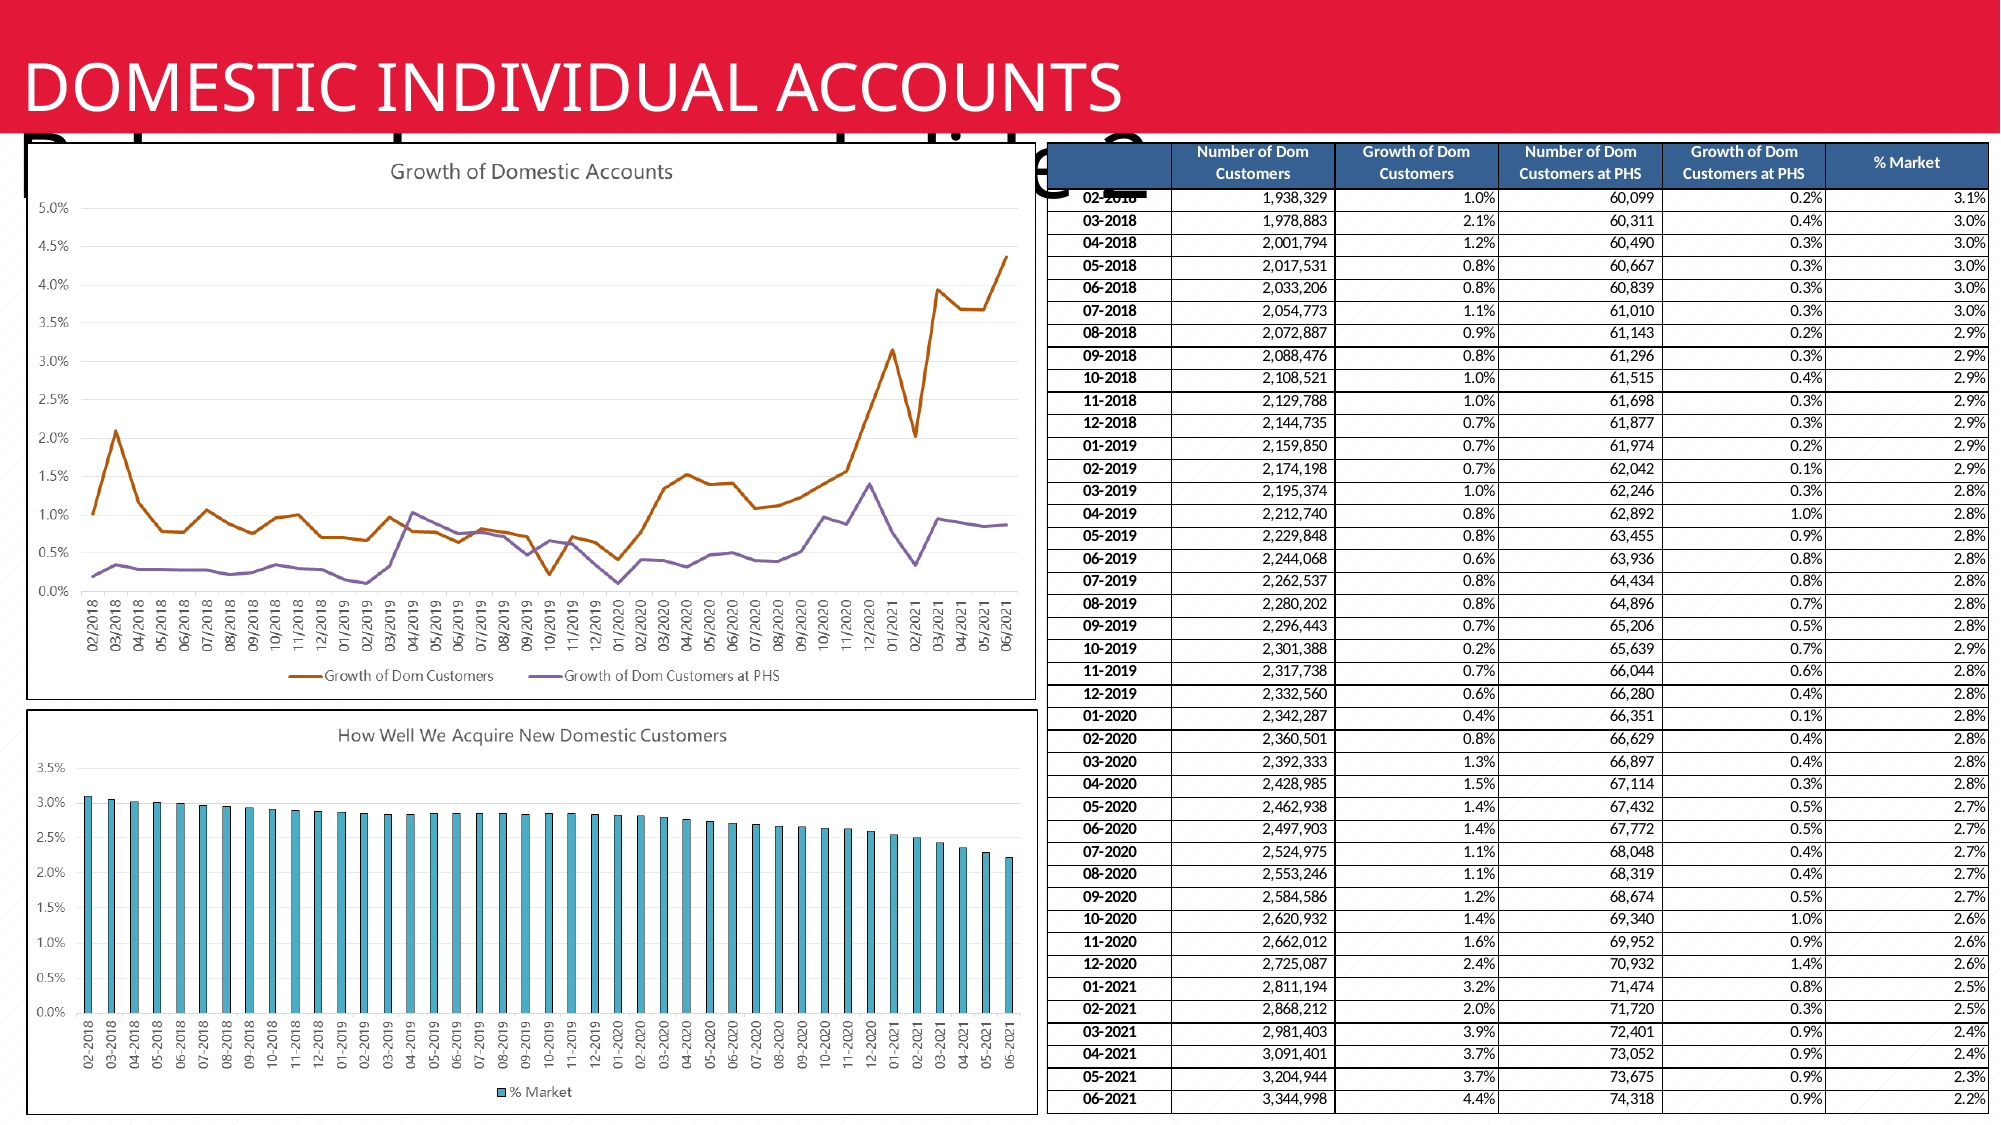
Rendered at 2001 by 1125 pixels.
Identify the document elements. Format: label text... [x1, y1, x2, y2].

picture [26, 142, 1036, 701]
text_box DOMESTIC INDIVIDUAL ACCOUNTS [8, 37, 1141, 133]
title Balanced scorecard slide 2 [0, 134, 1725, 278]
text_box [0, 0, 2000, 134]
picture [1046, 142, 1991, 1115]
picture [26, 709, 1038, 1115]
